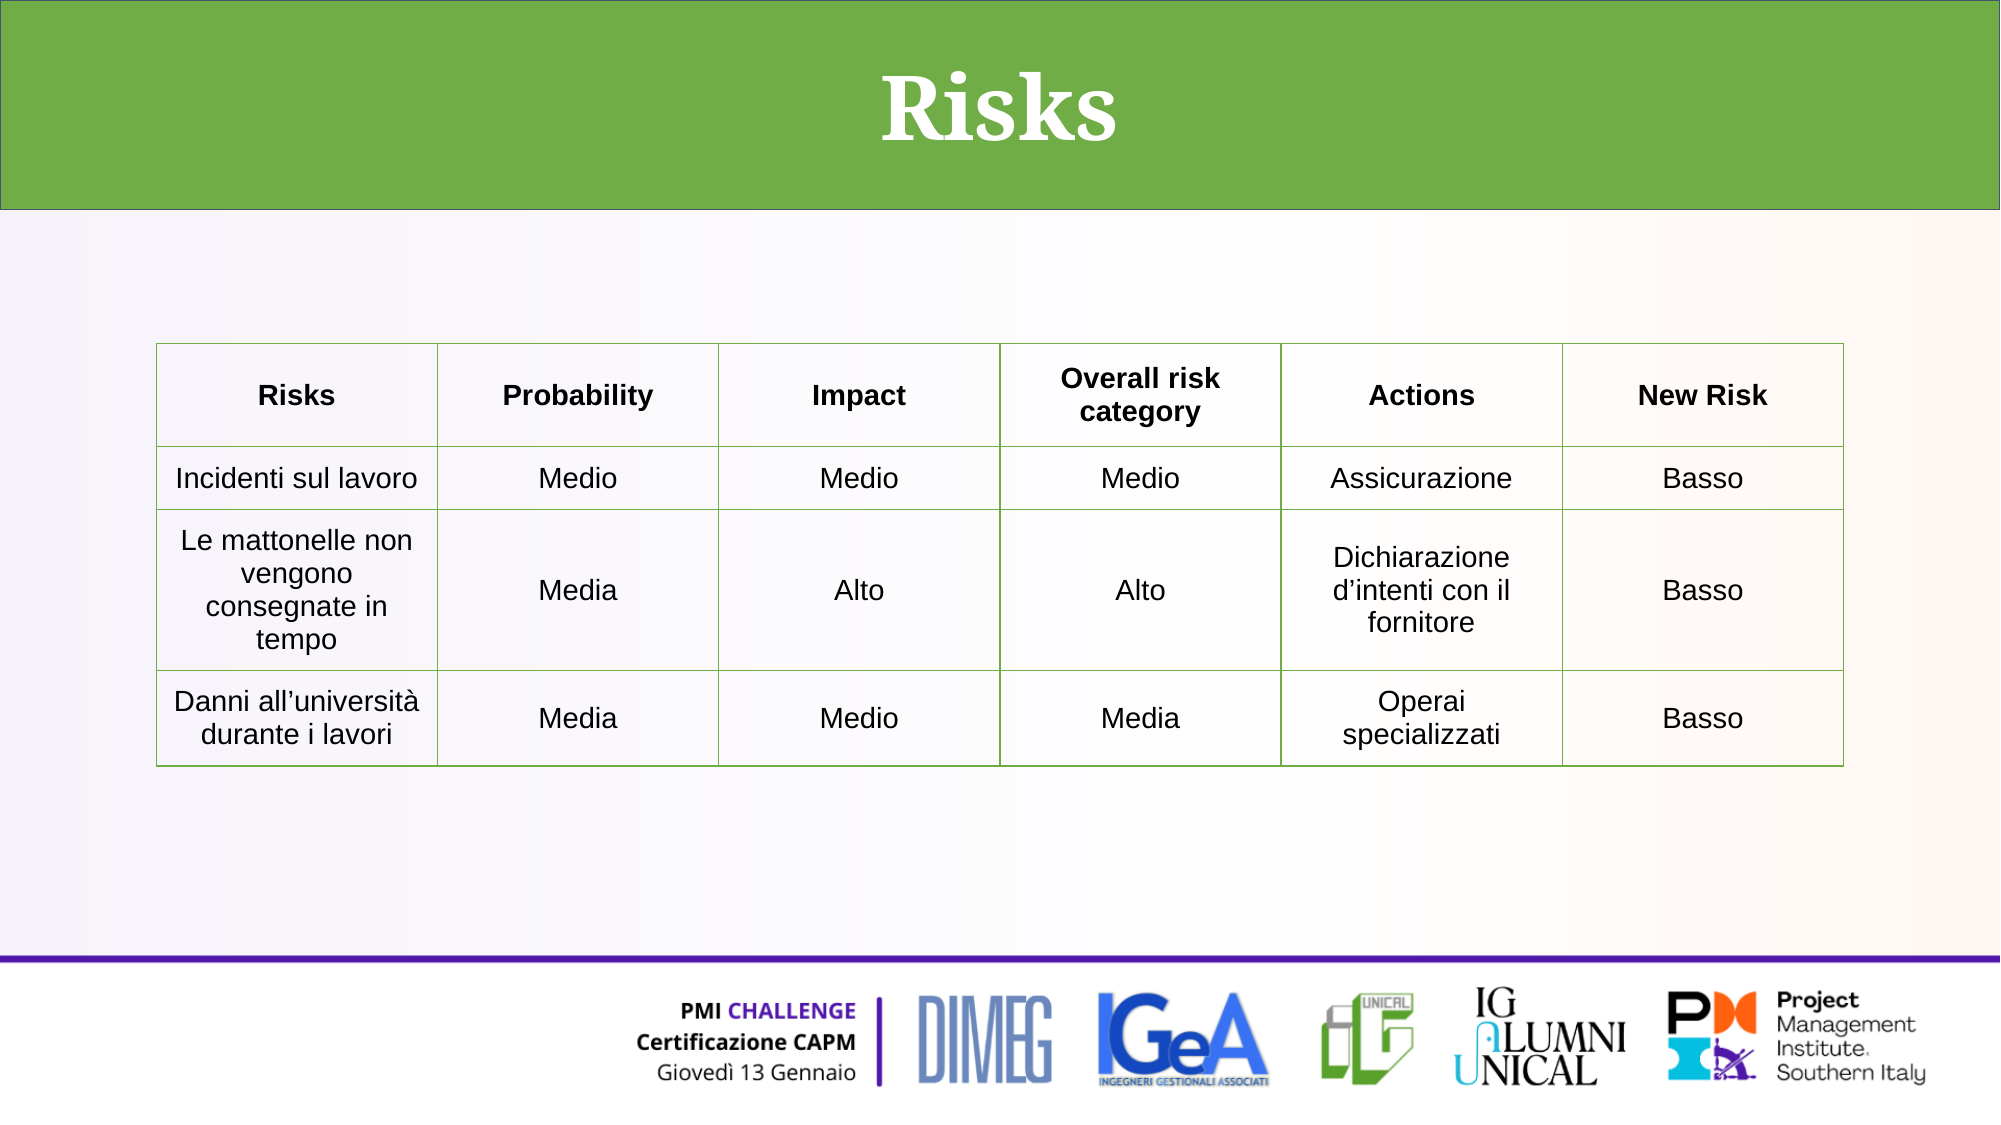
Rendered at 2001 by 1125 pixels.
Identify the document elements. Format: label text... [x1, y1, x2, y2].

table_cell Medio [719, 447, 999, 509]
table_cell Assicurazione [1282, 447, 1562, 509]
text_box Risks [0, 0, 2000, 210]
table_cell Incidenti sul lavoro [157, 447, 437, 509]
table_cell Medio [438, 447, 718, 509]
table_cell Alto [1001, 510, 1280, 670]
table_cell Media [438, 671, 718, 765]
table_header Probability [438, 344, 718, 446]
table_cell Basso [1563, 671, 1843, 765]
table_header Risks [157, 344, 437, 446]
table_cell Media [438, 510, 718, 670]
table_cell Alto [719, 510, 999, 670]
table_cell Medio [719, 671, 999, 765]
table_cell Medio [1001, 447, 1280, 509]
table_header Overall risk category [1001, 344, 1280, 446]
table_cell Dichiarazione d’intenti con il fornitore [1282, 510, 1562, 670]
table_cell Operai specializzati [1282, 671, 1562, 765]
table_cell Basso [1563, 510, 1843, 670]
table_cell Le mattonelle non vengono consegnate in tempo [157, 510, 437, 670]
table_header Impact [719, 344, 999, 446]
table_cell Media [1001, 671, 1280, 765]
table_header Actions [1282, 344, 1562, 446]
table_cell Basso [1563, 447, 1843, 509]
table_cell Danni all’università durante i lavori [157, 671, 437, 765]
picture [0, 210, 2000, 1125]
table_header New Risk [1563, 344, 1843, 446]
